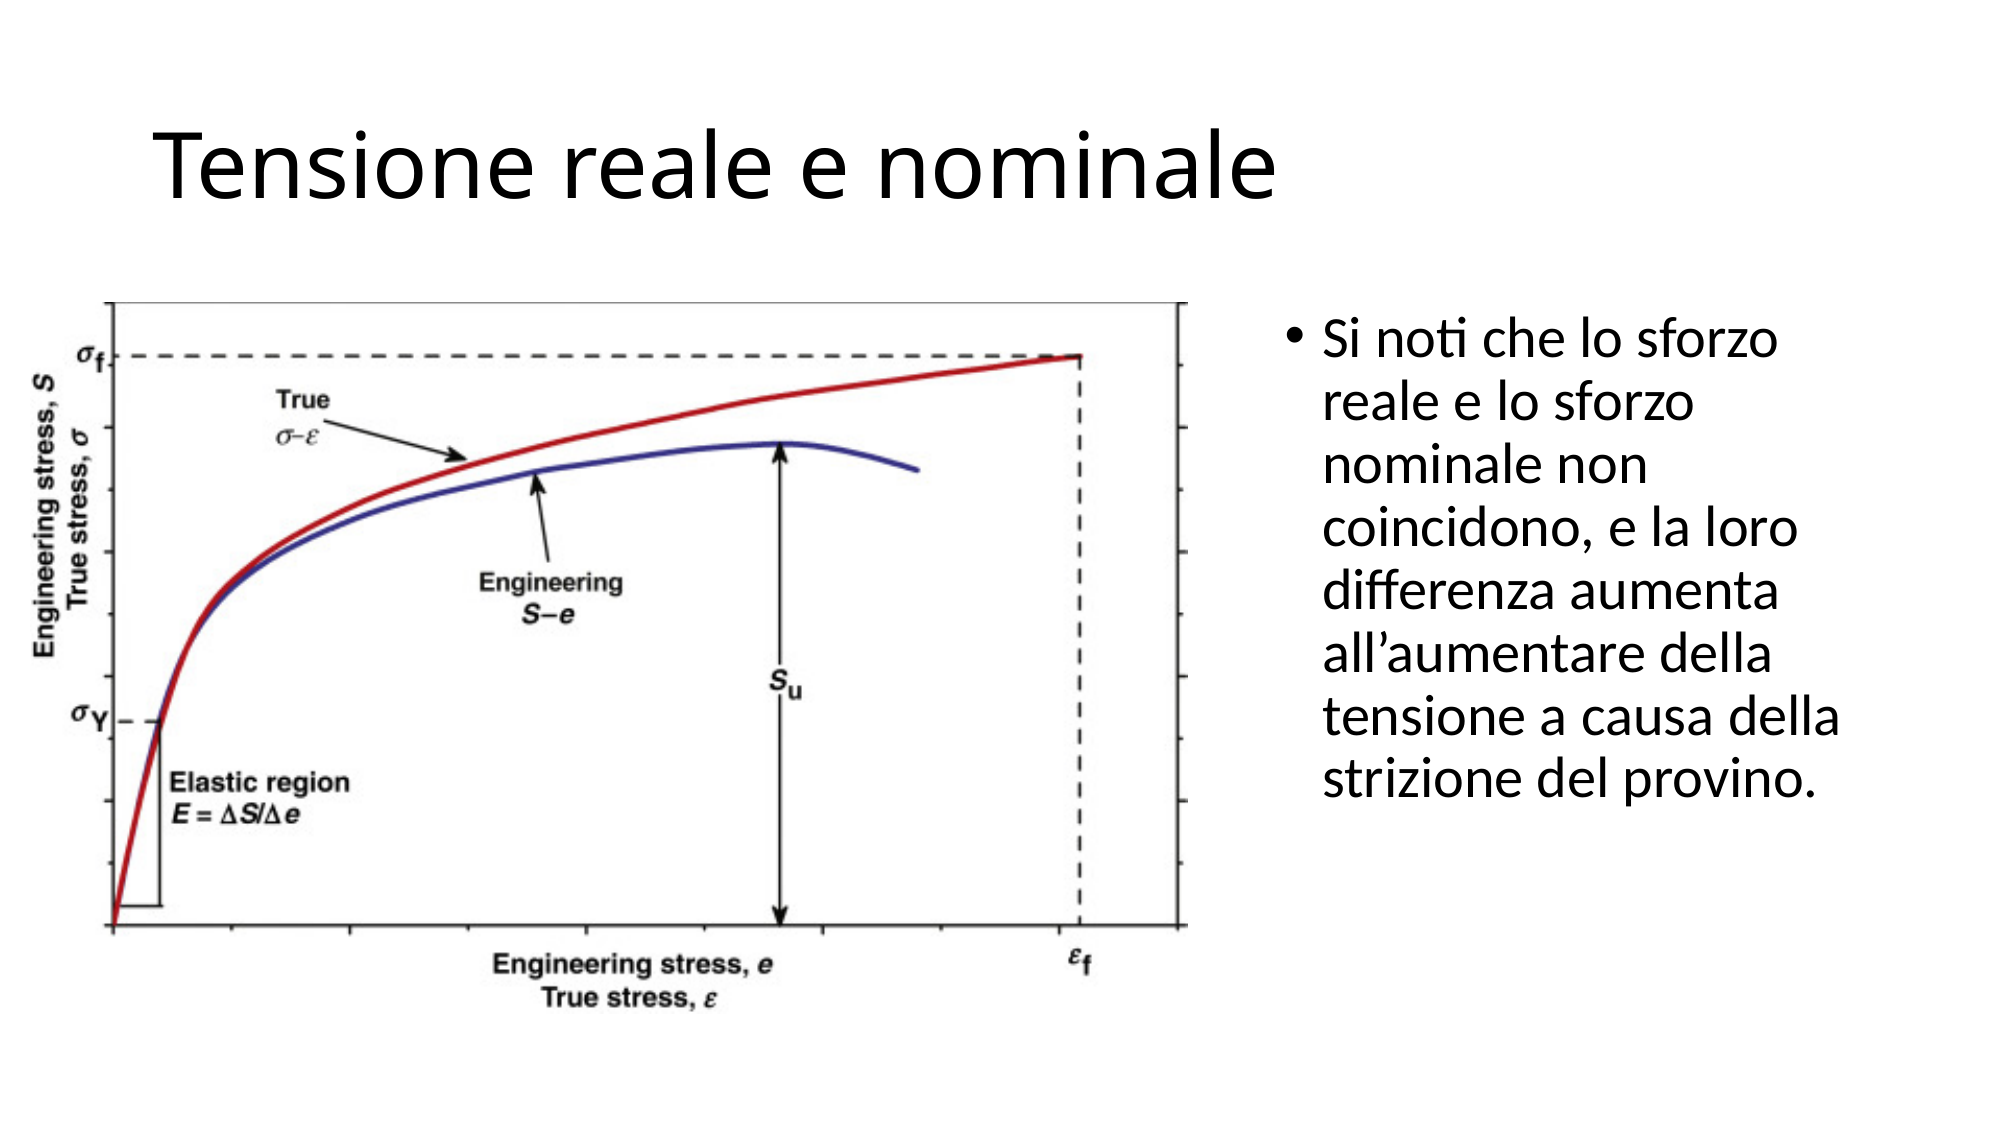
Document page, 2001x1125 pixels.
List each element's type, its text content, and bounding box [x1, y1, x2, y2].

list Si noti che lo sforzo reale e lo sforzo nominale non coincidono, e la loro differenza aumenta all’aumentare della tensione a causa della strizione del provino. [1269, 299, 1863, 1014]
picture [30, 302, 1188, 1014]
title Tensione reale e nominale [137, 59, 1863, 278]
